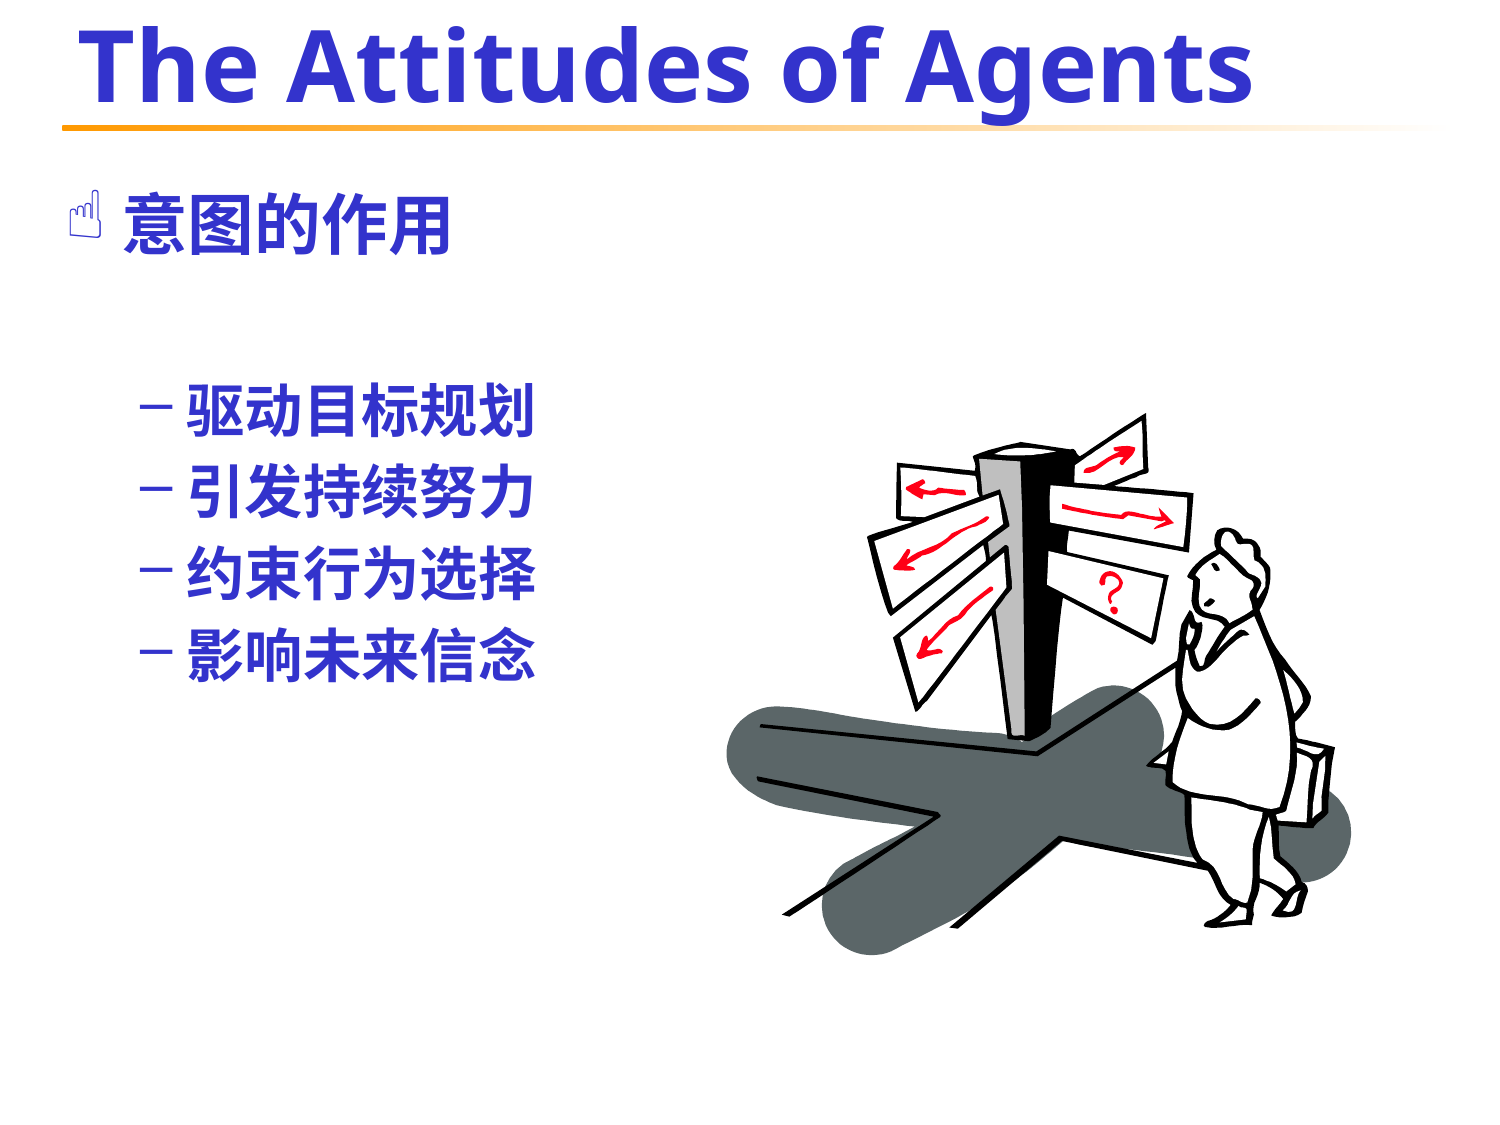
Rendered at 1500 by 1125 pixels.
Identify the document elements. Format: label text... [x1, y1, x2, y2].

picture [724, 412, 1359, 963]
list 意图的作用 驱动目标规划 引发持续努力 约束行为选择 影响未来信念 [50, 174, 1450, 1088]
title The Attitudes of Agents [62, 0, 1500, 125]
